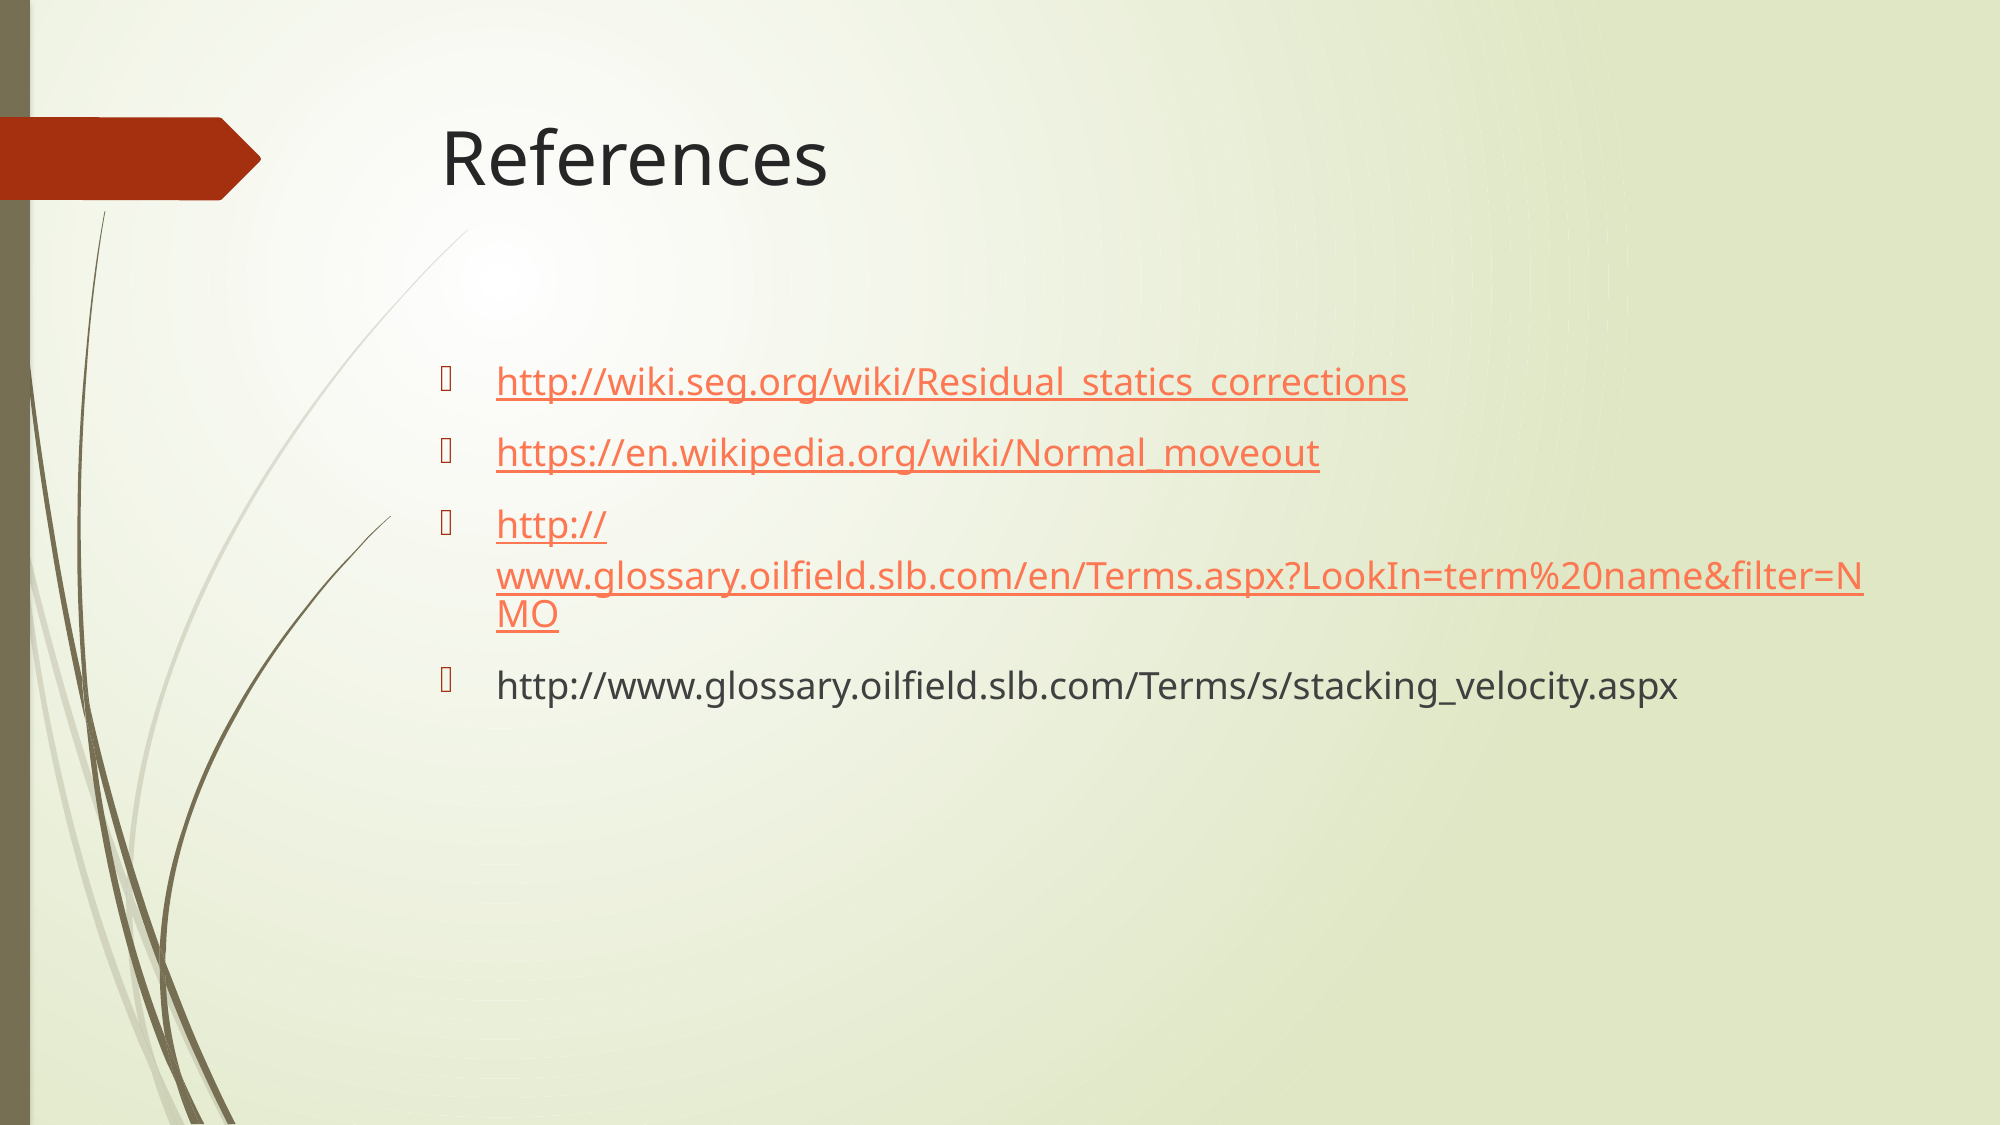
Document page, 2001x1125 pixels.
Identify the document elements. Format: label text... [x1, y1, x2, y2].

list http://wiki.seg.org/wiki/Residual_statics_corrections https://en.wikipedia.org/wiki/Normal_moveout http://www.glossary.oilfield.slb.com/en/Terms.aspx?LookIn=term%20name&filter=NMO http://www.glossary.oilfield.slb.com/Terms/s/stacking_velocity.aspx [424, 350, 1888, 970]
title References [425, 102, 1888, 313]
